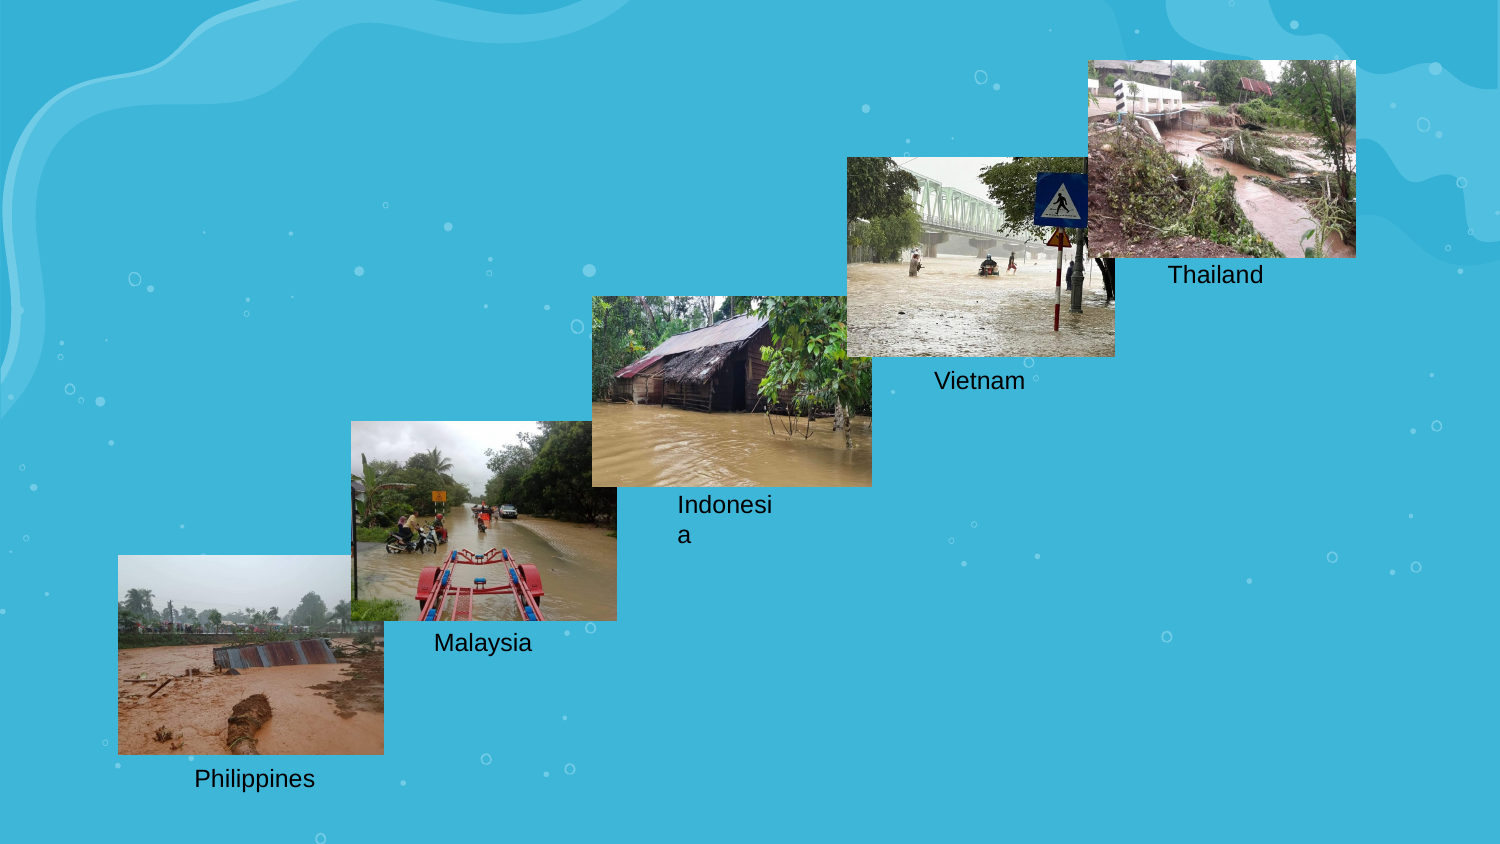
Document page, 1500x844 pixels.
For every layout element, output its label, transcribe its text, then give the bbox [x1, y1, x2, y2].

text_box Malaysia [419, 630, 549, 665]
picture [117, 59, 1356, 756]
text_box Indonesia [662, 495, 802, 556]
text_box Vietnam [919, 366, 1043, 402]
text_box Philippines [179, 763, 331, 800]
text_box Thailand [1152, 265, 1292, 297]
